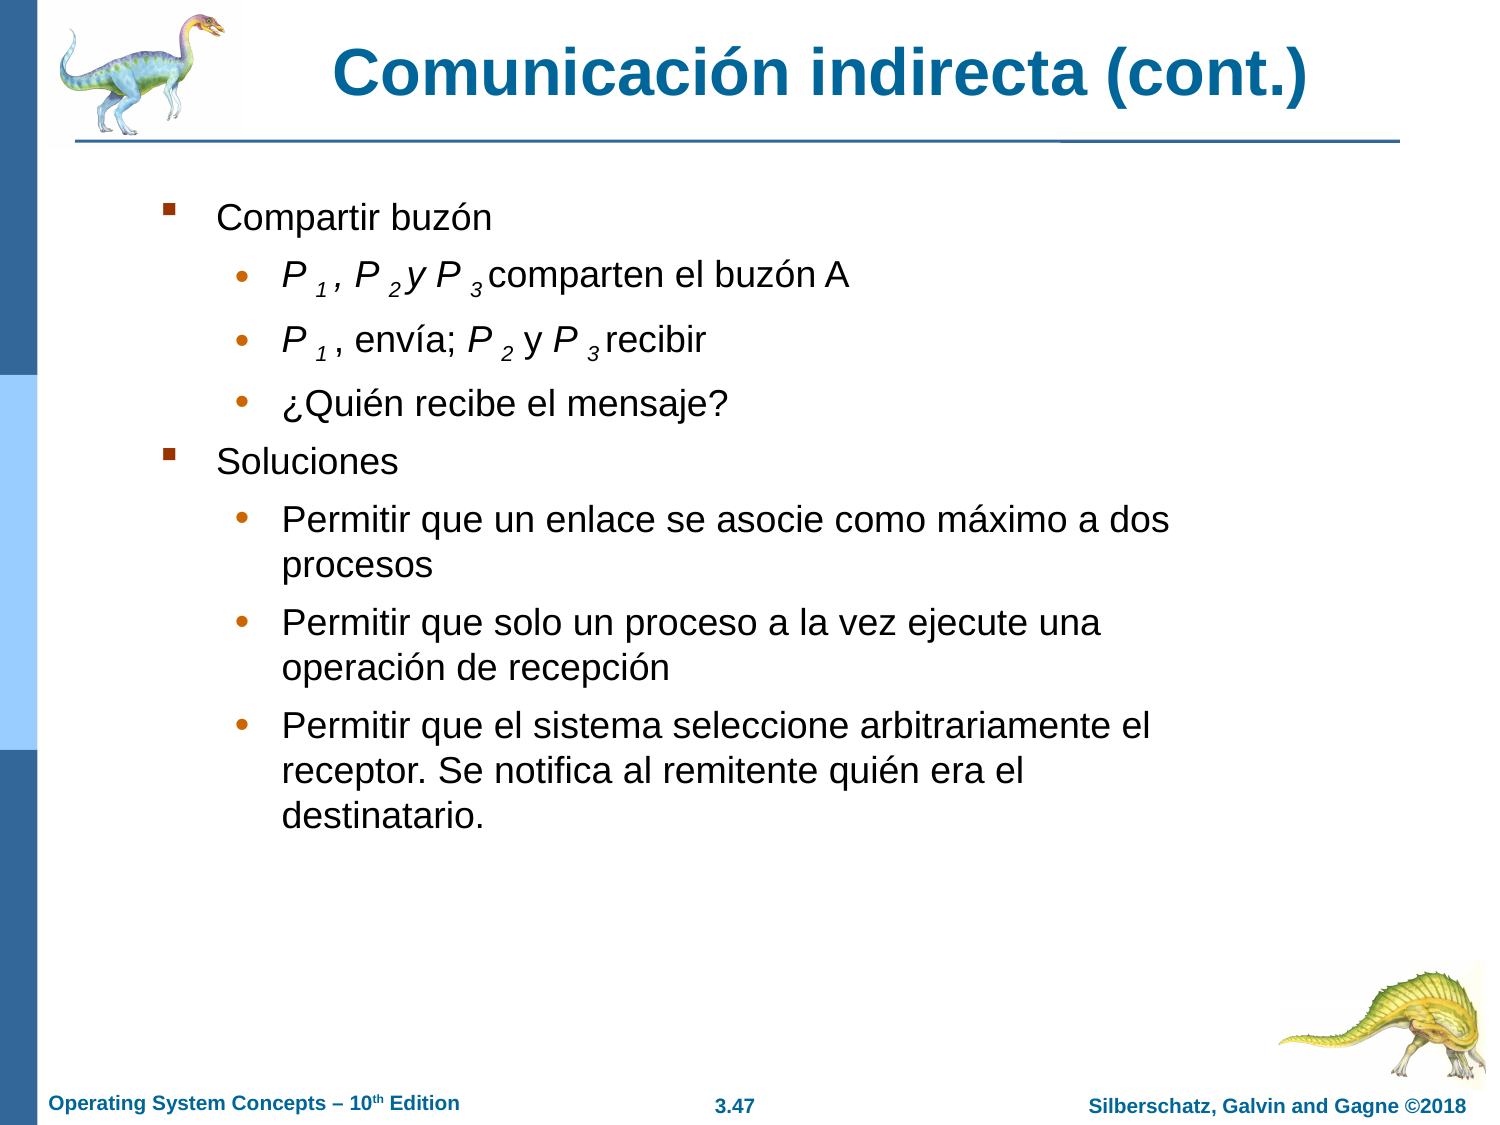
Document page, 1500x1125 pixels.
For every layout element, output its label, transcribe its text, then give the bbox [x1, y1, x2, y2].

title Comunicación indirecta (cont.) [160, 21, 1483, 116]
picture [1275, 959, 1486, 1090]
list Compartir buzón P 1 , P 2 y P 3 comparten el buzón A P 1 , envía; P 2 y P 3 recibir ¿Quién recibe el mensaje? Soluciones Permitir que un enlace se asocie como máximo a dos procesos Permitir que solo un proceso a la vez ejecute una operación de recepción Permitir que el sistema seleccione arbitrariamente el receptor. Se notifica al remitente quién era el destinatario. [144, 184, 1234, 929]
picture [46, 0, 243, 149]
